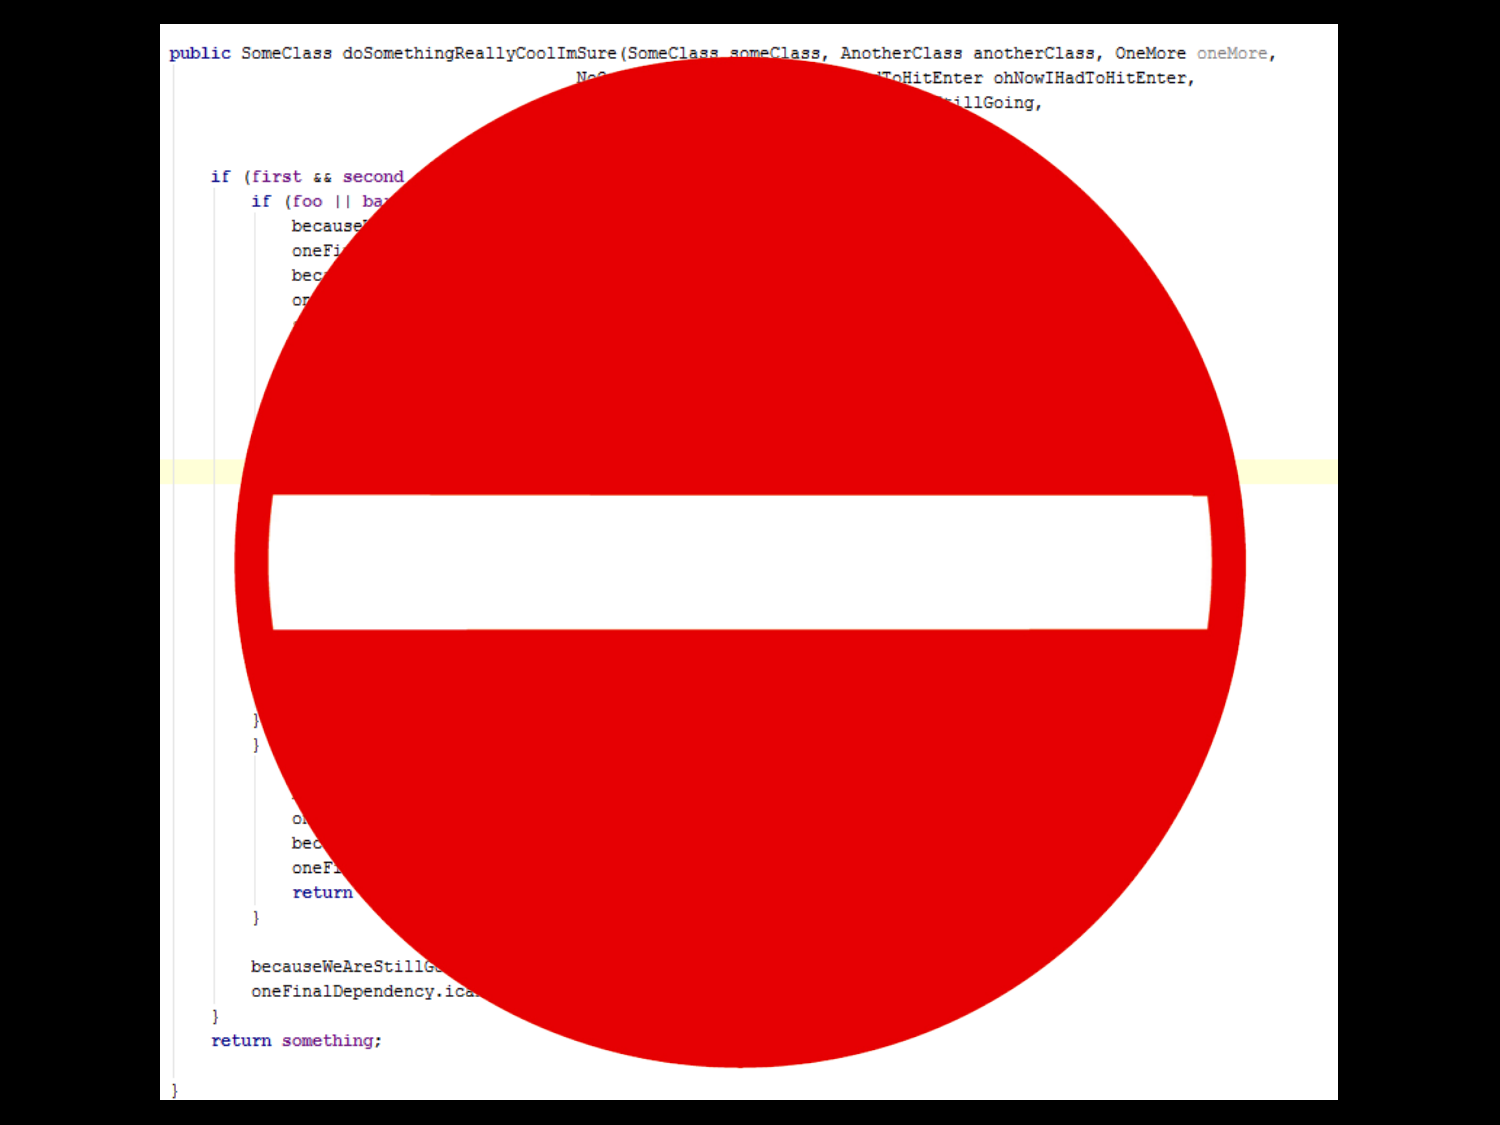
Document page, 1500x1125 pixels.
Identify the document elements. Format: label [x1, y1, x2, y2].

picture [160, 24, 1338, 1101]
